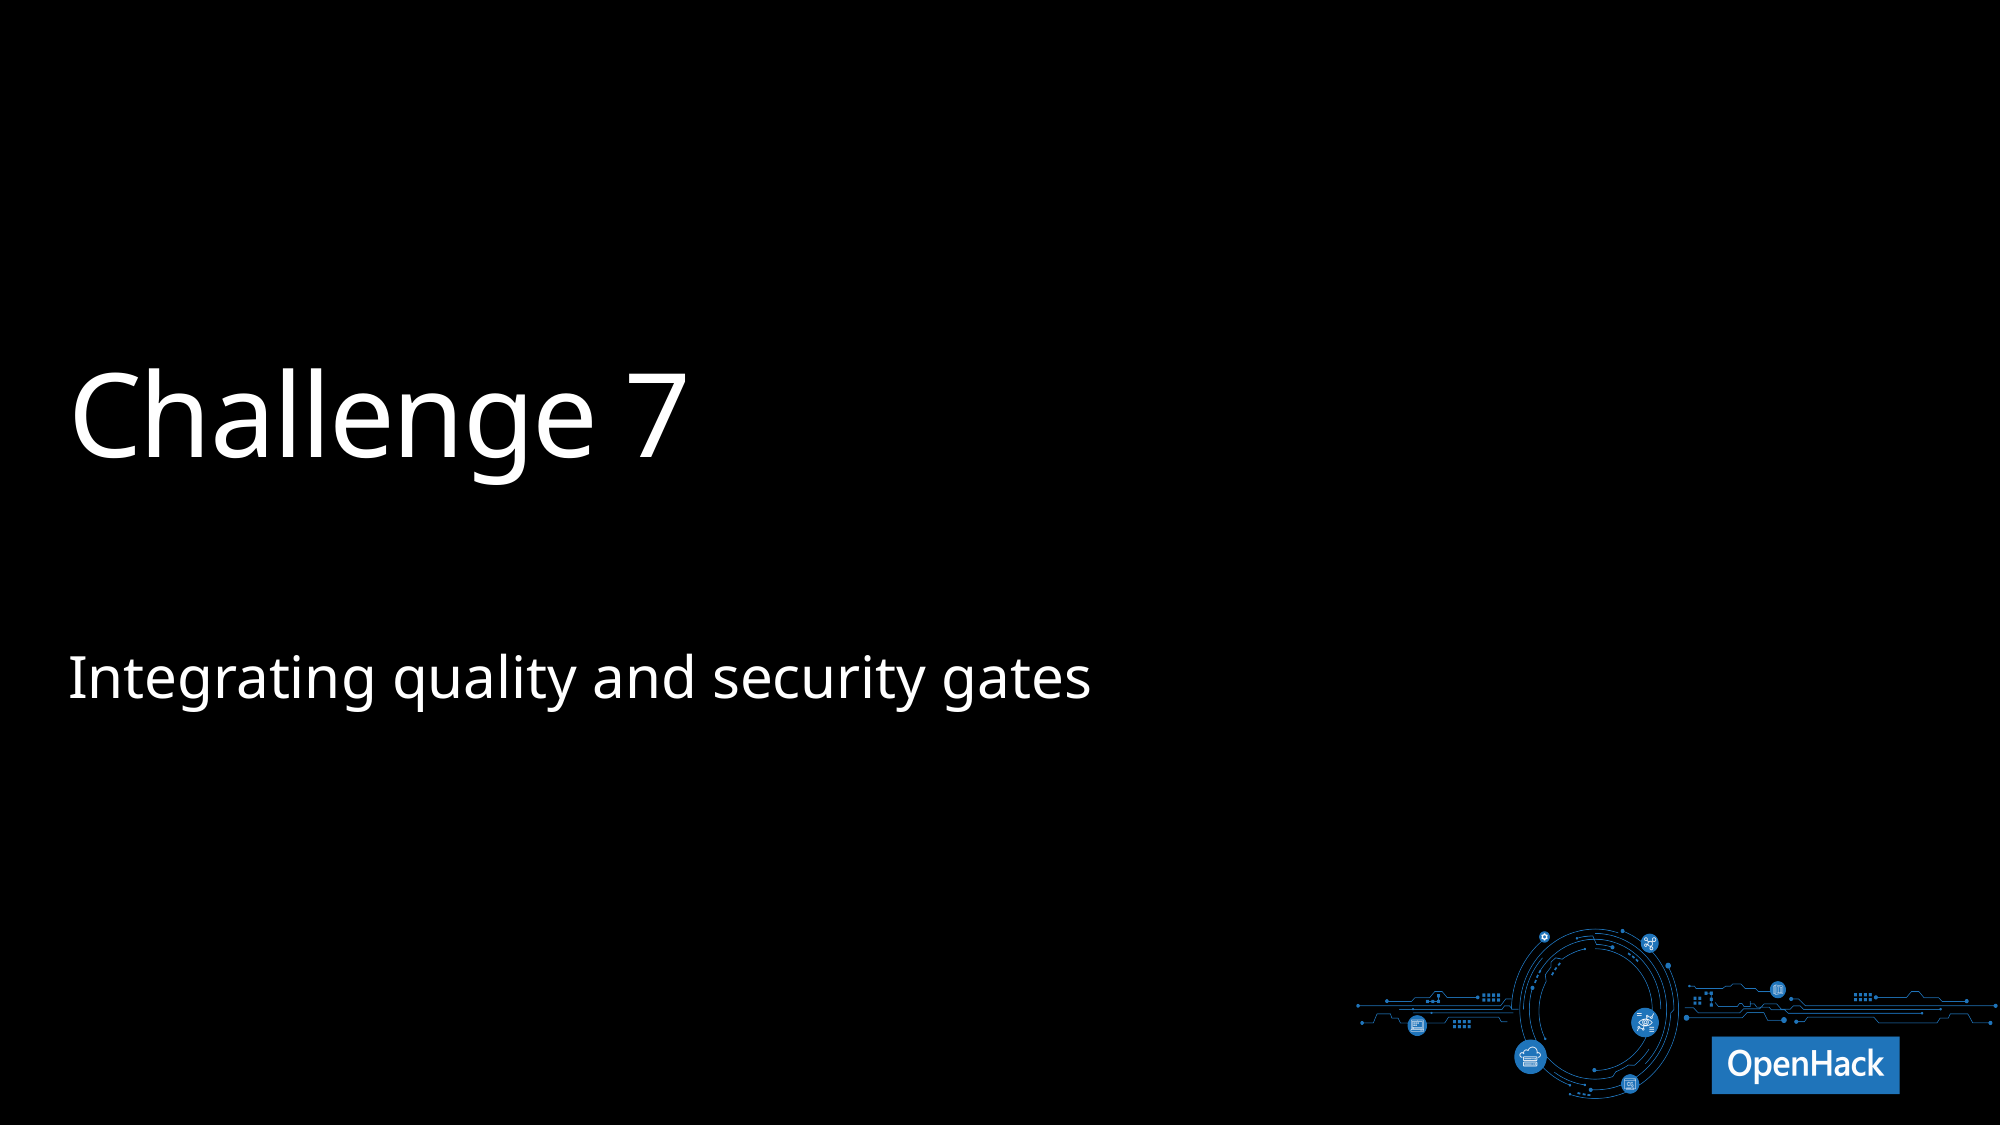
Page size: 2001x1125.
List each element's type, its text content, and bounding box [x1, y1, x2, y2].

title Challenge 7 [44, 341, 1956, 500]
list Integrating quality and security gates [44, 633, 1956, 728]
picture [1356, 917, 2000, 1099]
